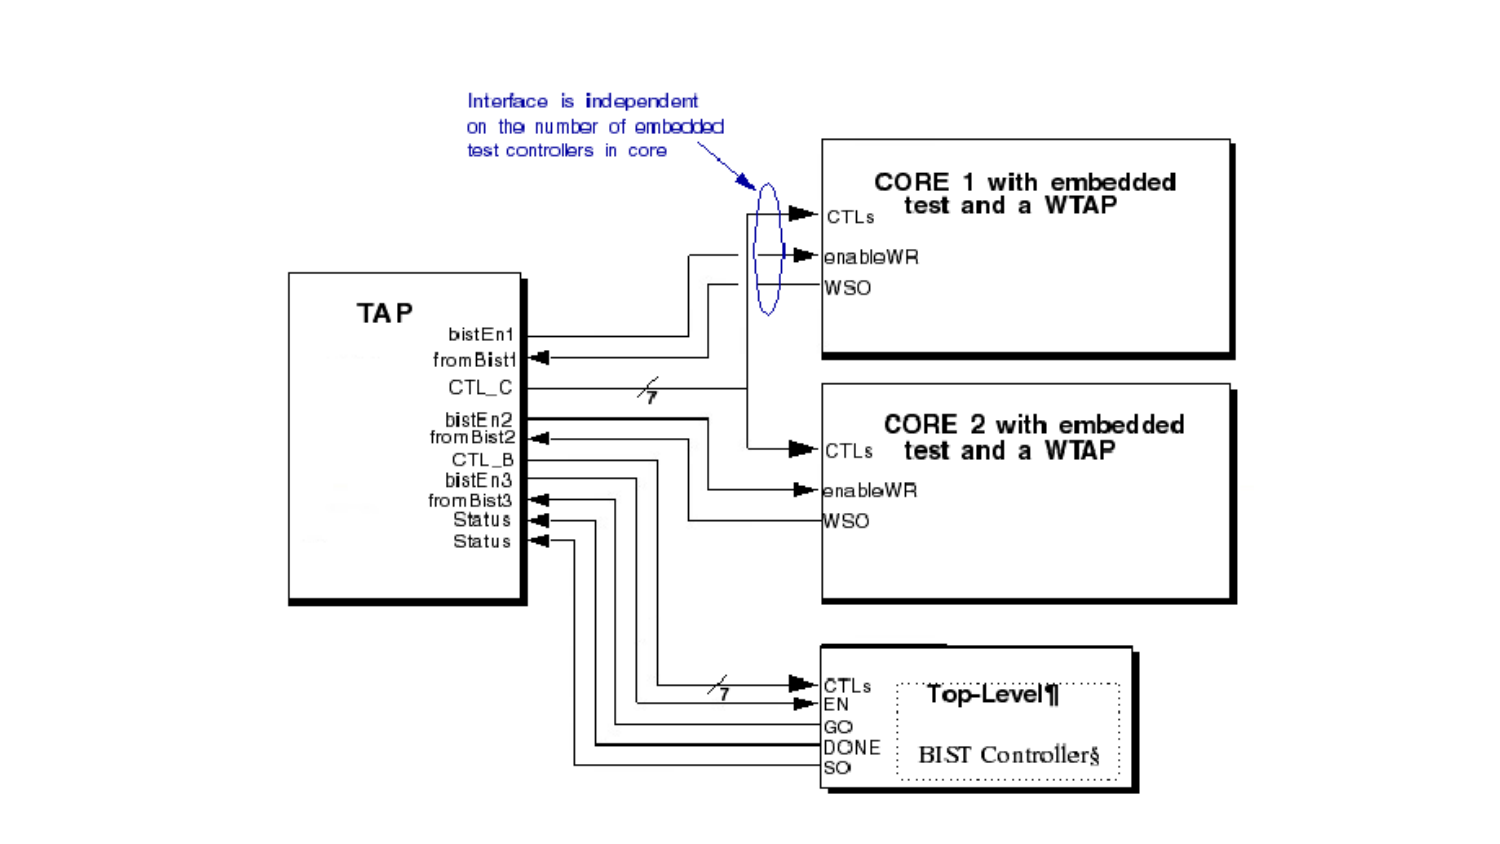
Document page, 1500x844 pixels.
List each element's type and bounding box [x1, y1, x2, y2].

picture [277, 84, 1254, 808]
